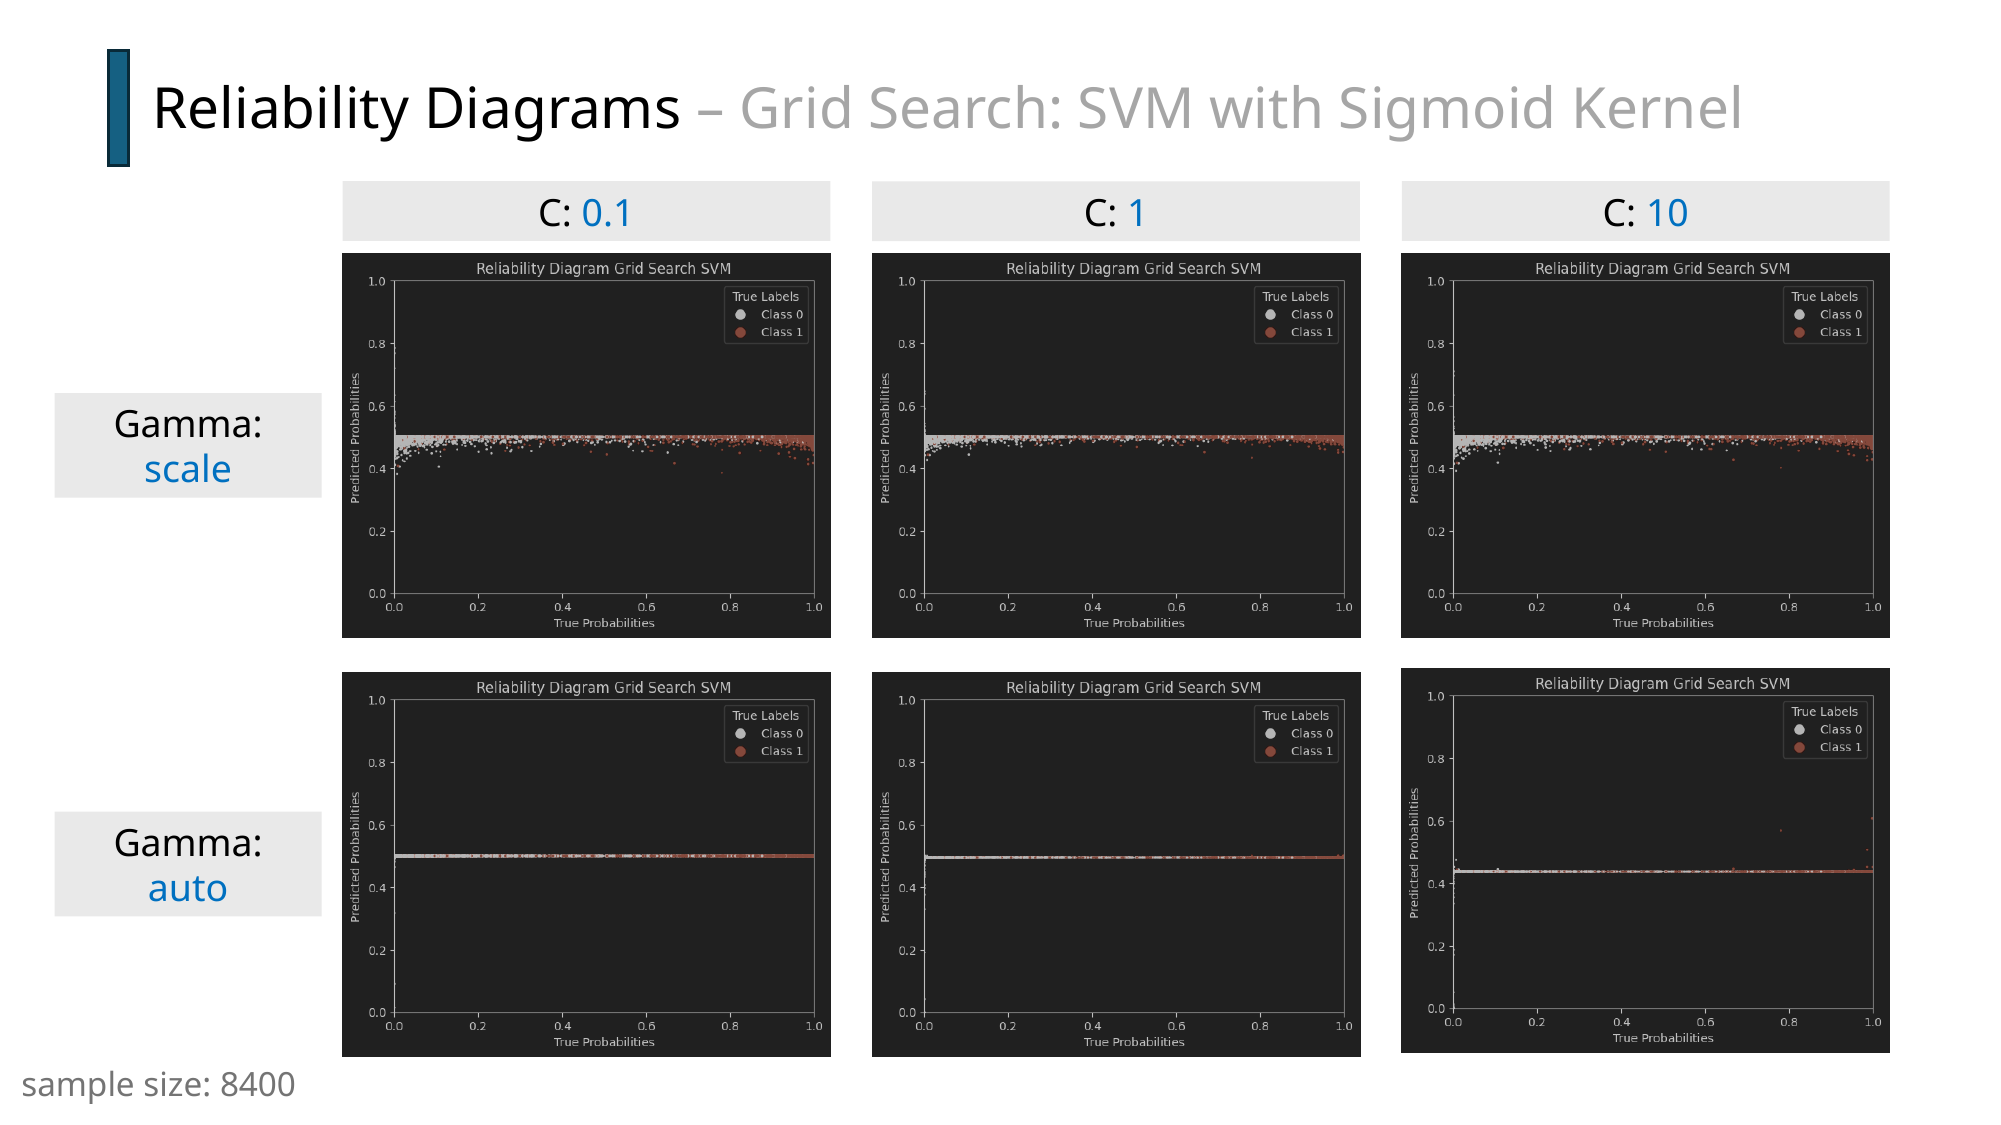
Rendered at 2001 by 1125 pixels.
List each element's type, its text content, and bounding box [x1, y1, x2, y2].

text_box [54, 180, 1891, 1057]
text_box sample size: 8400 [6, 1056, 1314, 1111]
title Reliability Diagrams – Grid Search: SVM with Sigmoid Kernel [137, 50, 1863, 170]
text_box [107, 49, 130, 167]
